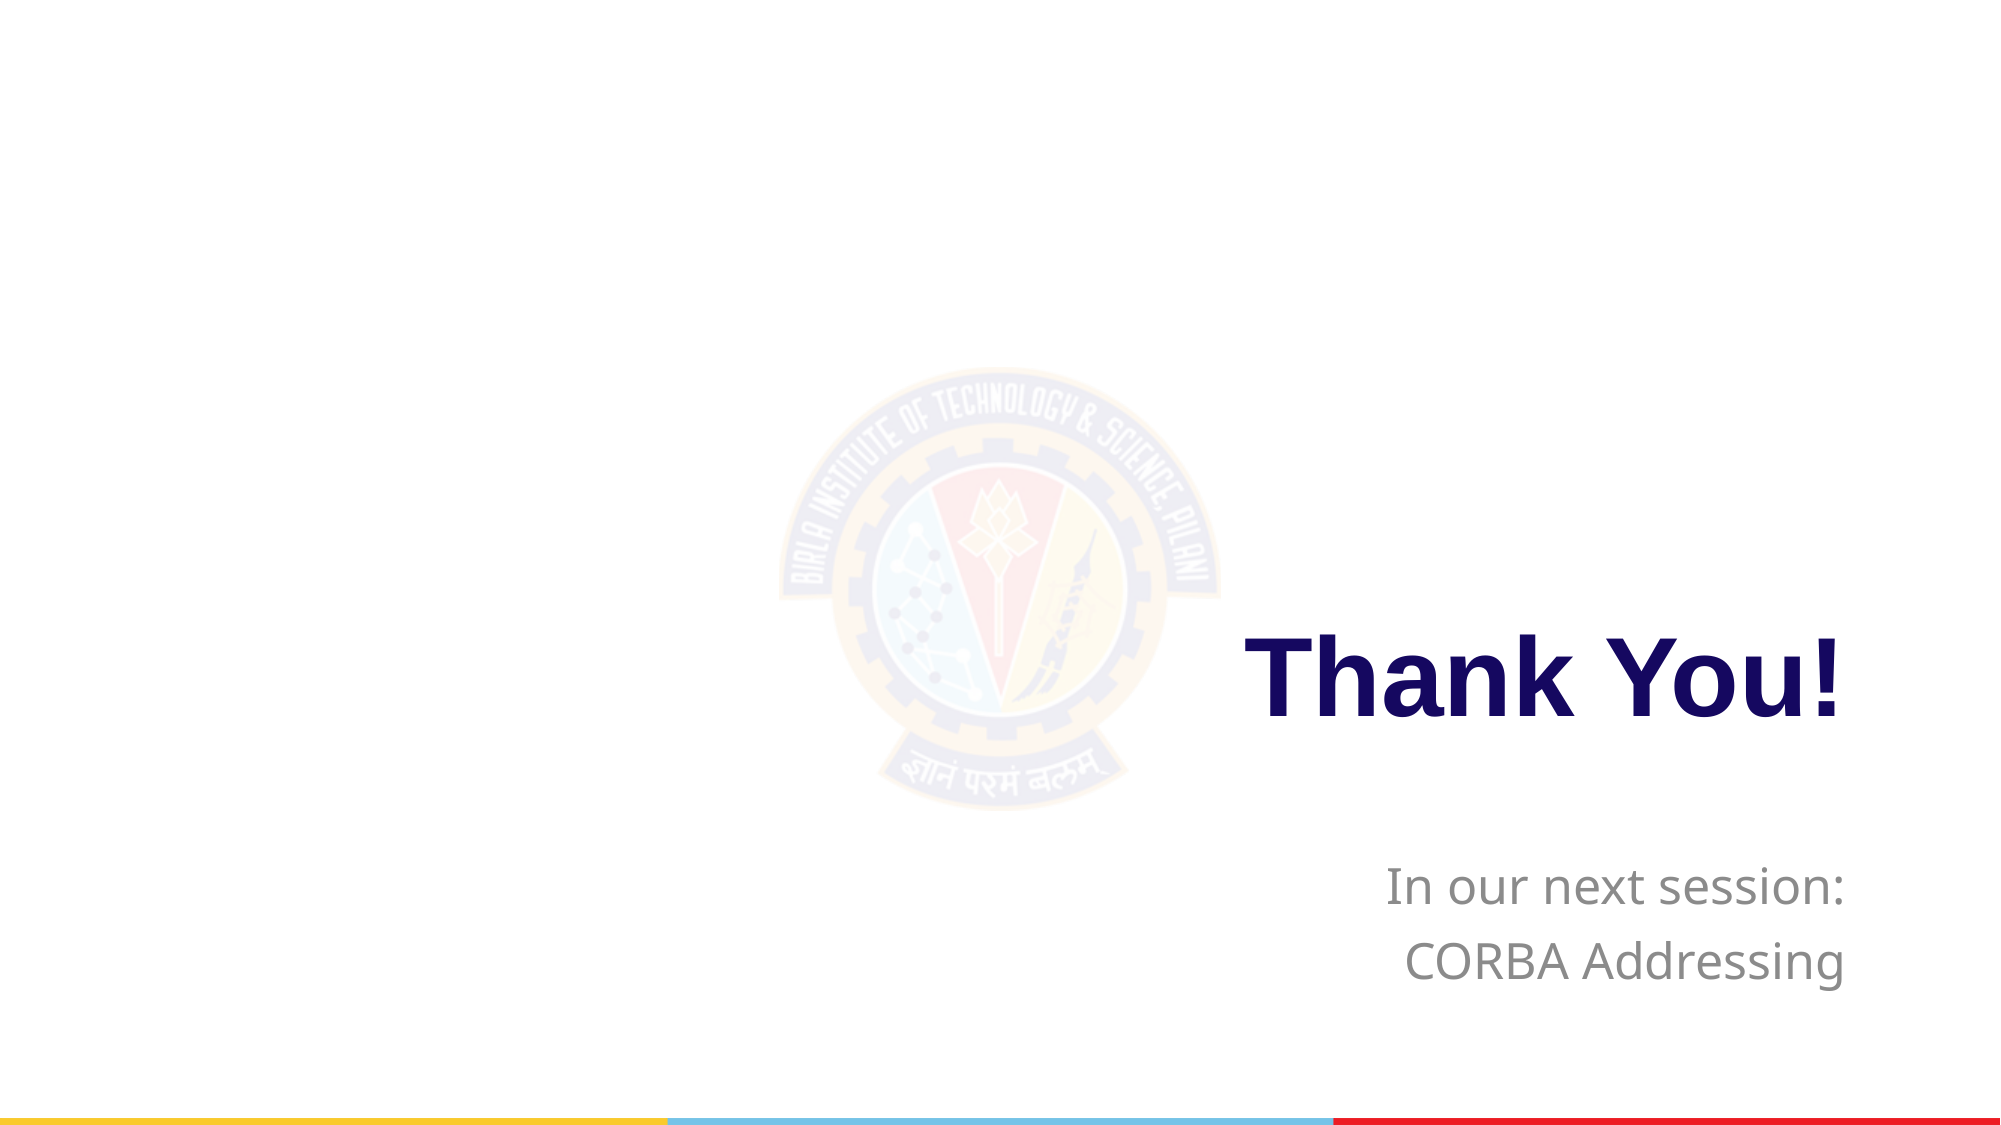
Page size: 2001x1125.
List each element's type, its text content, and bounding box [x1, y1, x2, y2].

title Thank You! [136, 600, 1862, 749]
picture [0, 1118, 2000, 1125]
list In our next session: CORBA Addressing [136, 853, 1862, 1100]
